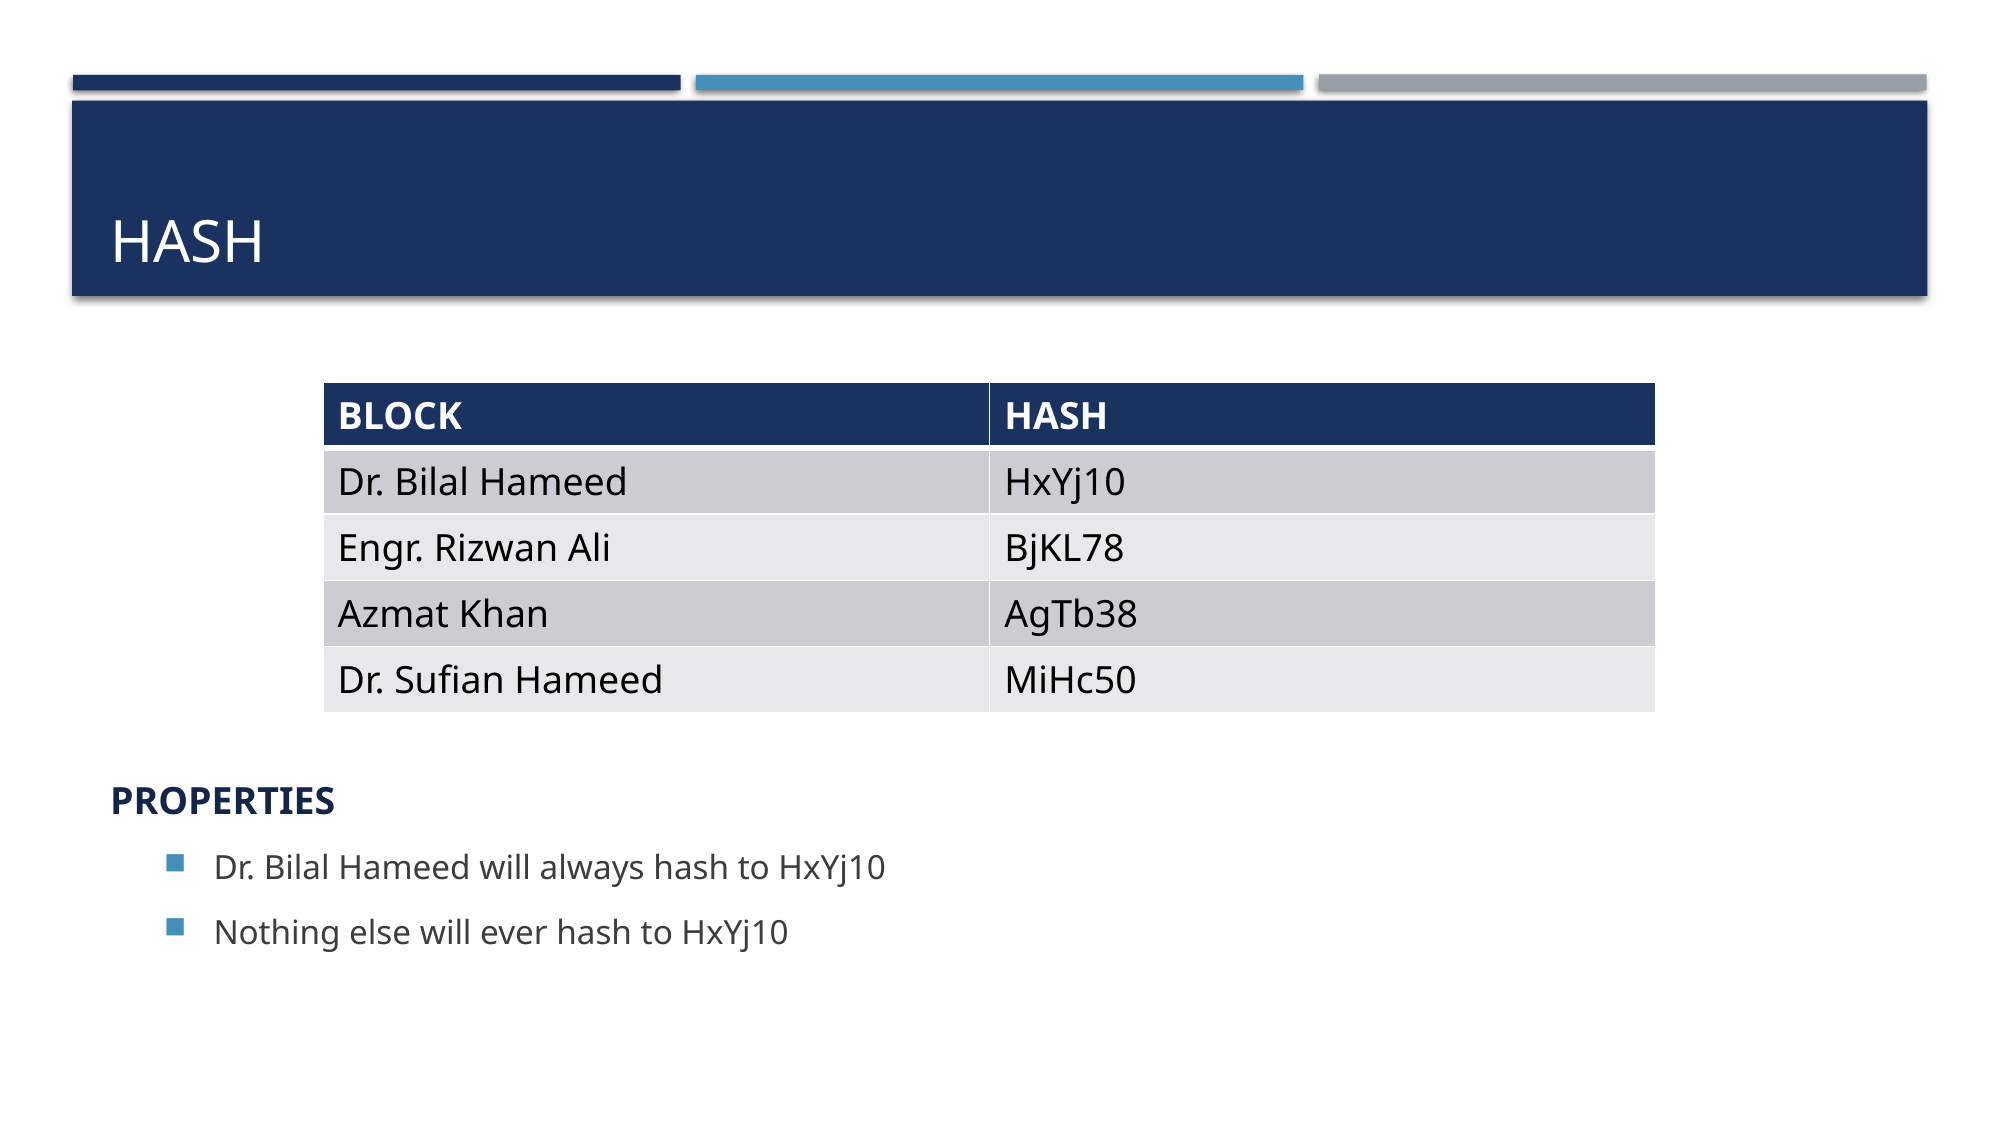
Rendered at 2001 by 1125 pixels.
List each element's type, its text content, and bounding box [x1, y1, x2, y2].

table_cell Engr. Rizwan Ali [324, 515, 989, 580]
table_header BLOCK [324, 383, 989, 445]
table_cell Dr. Bilal Hameed [324, 451, 989, 513]
table_cell Dr. Sufian Hameed [324, 647, 989, 712]
table_cell MiHc50 [990, 647, 1655, 712]
text_box PROPERTIES Dr. Bilal Hameed will always hash to HxYj10 Nothing else will ever hash to HxYj10 [95, 737, 1942, 991]
table_cell AgTb38 [990, 581, 1655, 646]
table_cell BjKL78 [990, 515, 1655, 580]
table_cell HxYj10 [990, 451, 1655, 513]
title HASH [95, 115, 1905, 282]
table_cell Azmat Khan [324, 581, 989, 646]
table_header HASH [990, 383, 1655, 445]
